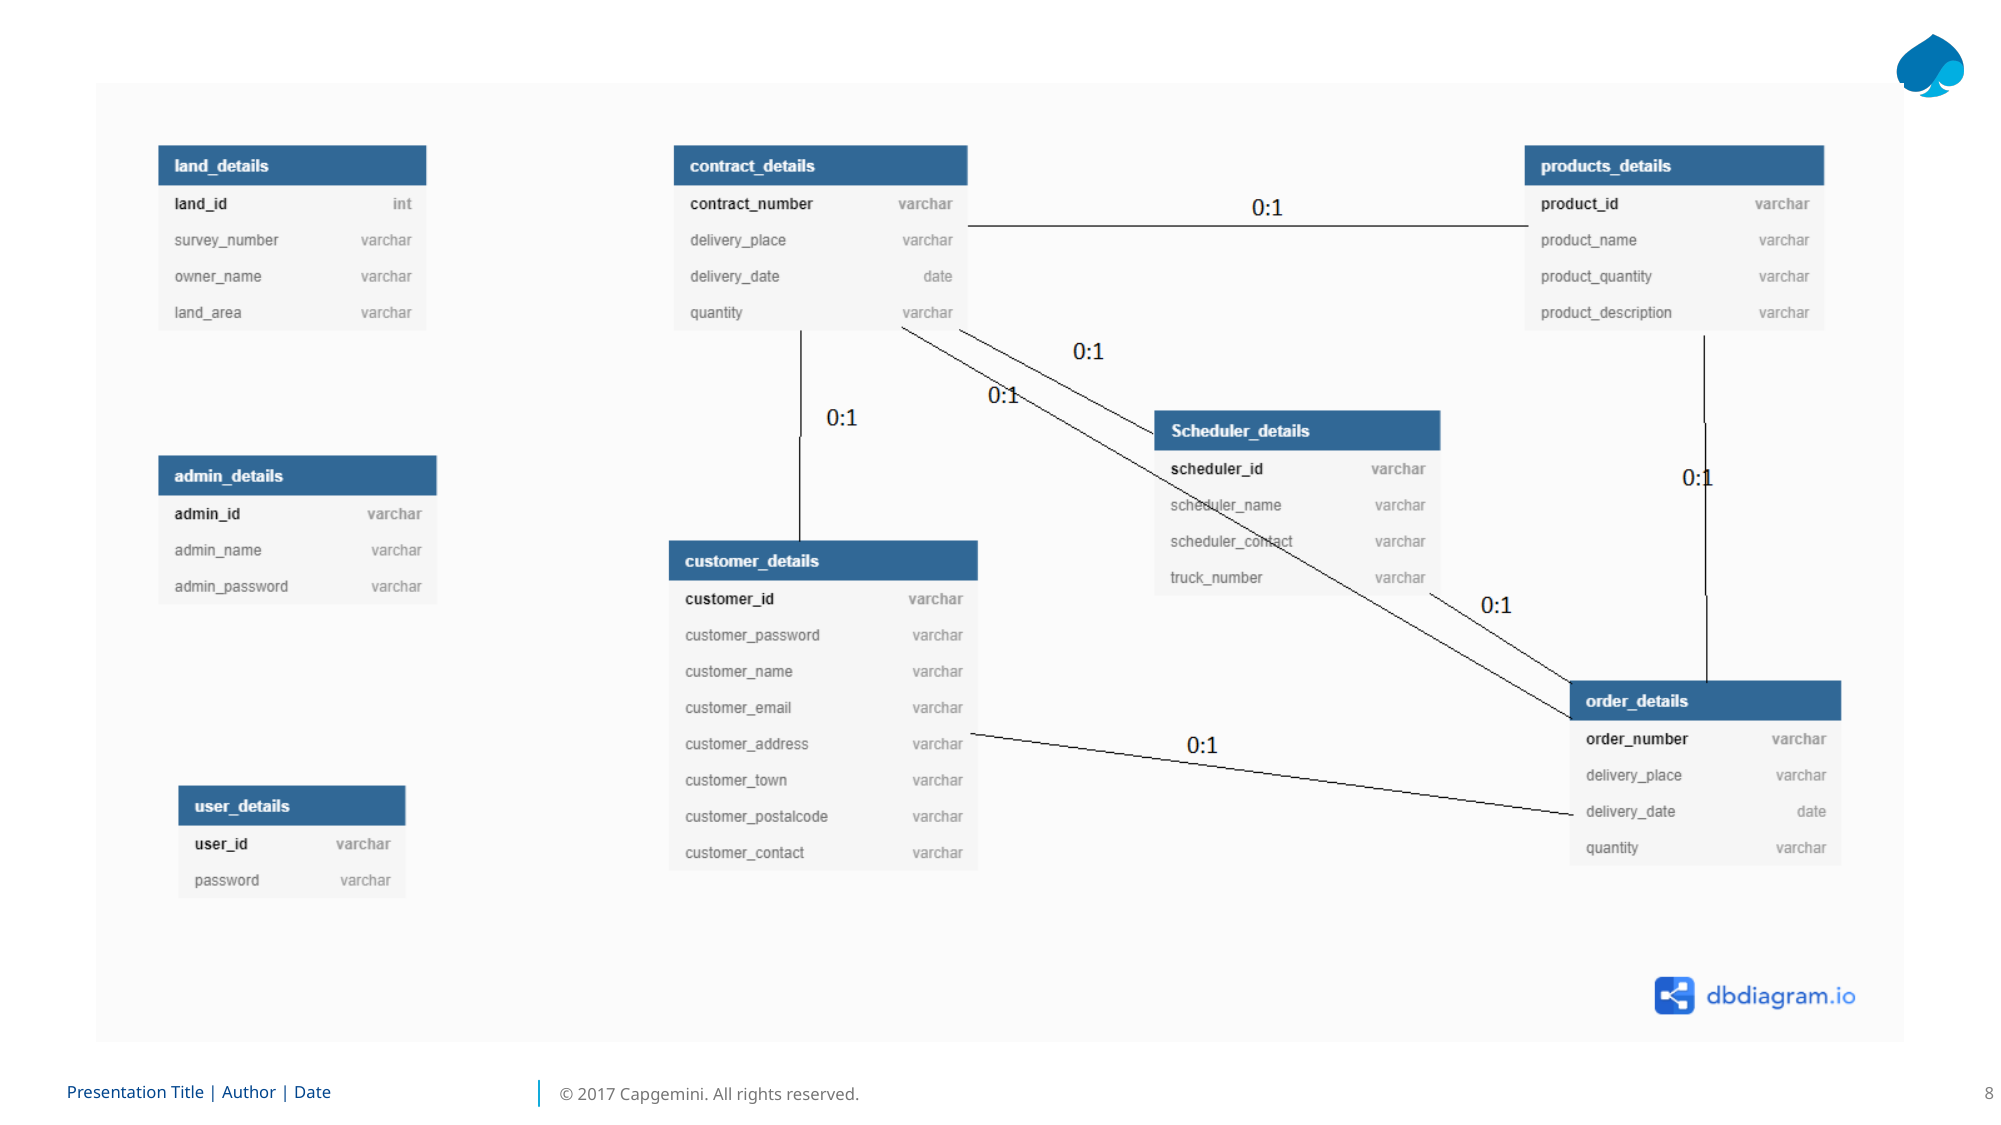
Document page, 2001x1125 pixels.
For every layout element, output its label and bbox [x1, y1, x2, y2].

picture [96, 34, 1964, 1042]
picture [1936, 34, 1964, 62]
